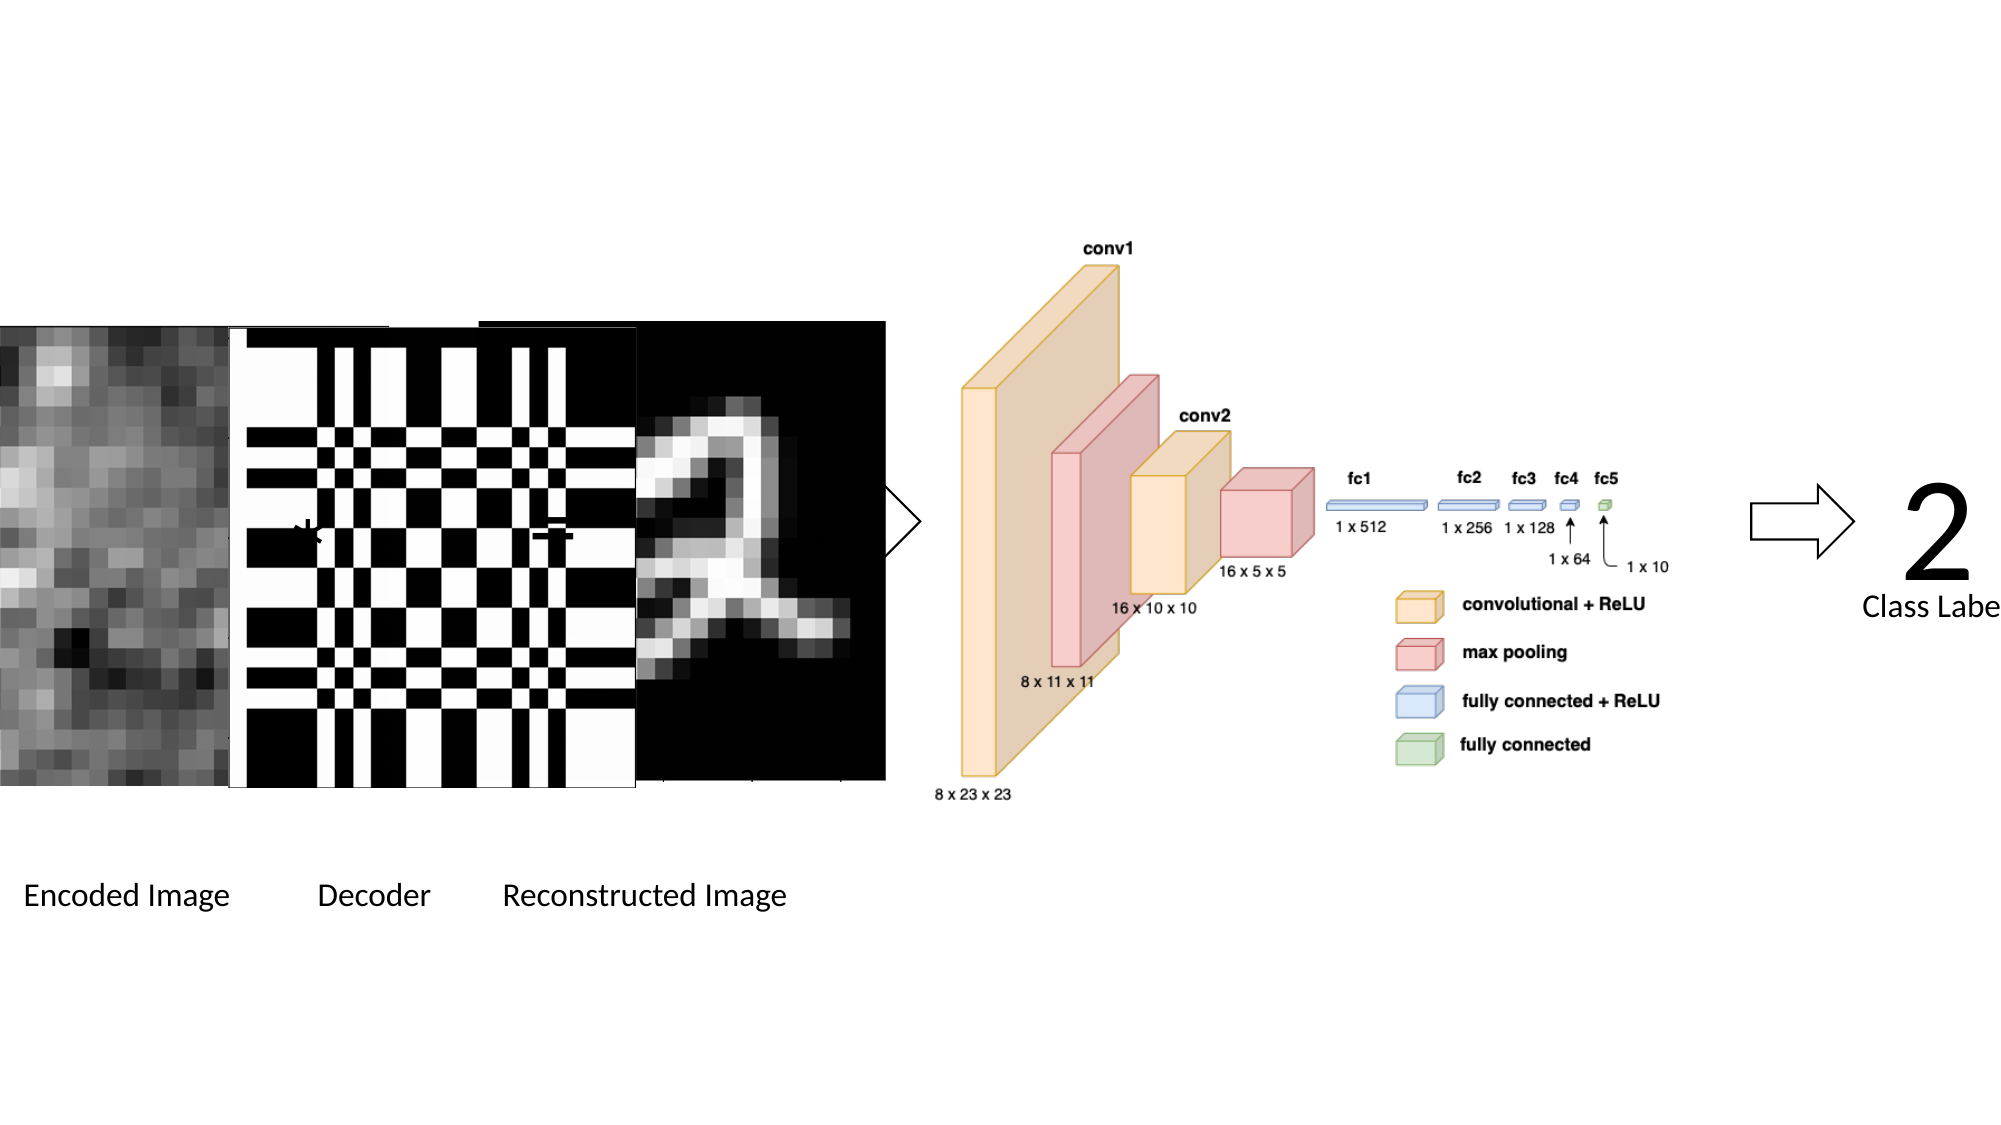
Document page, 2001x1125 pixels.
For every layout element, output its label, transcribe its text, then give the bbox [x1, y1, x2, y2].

text_box [887, 486, 913, 557]
text_box 2 [1829, 422, 2000, 618]
picture [913, 231, 1763, 812]
text_box Class Label [1847, 576, 2000, 632]
text_box [1763, 482, 1856, 561]
picture [0, 321, 887, 788]
